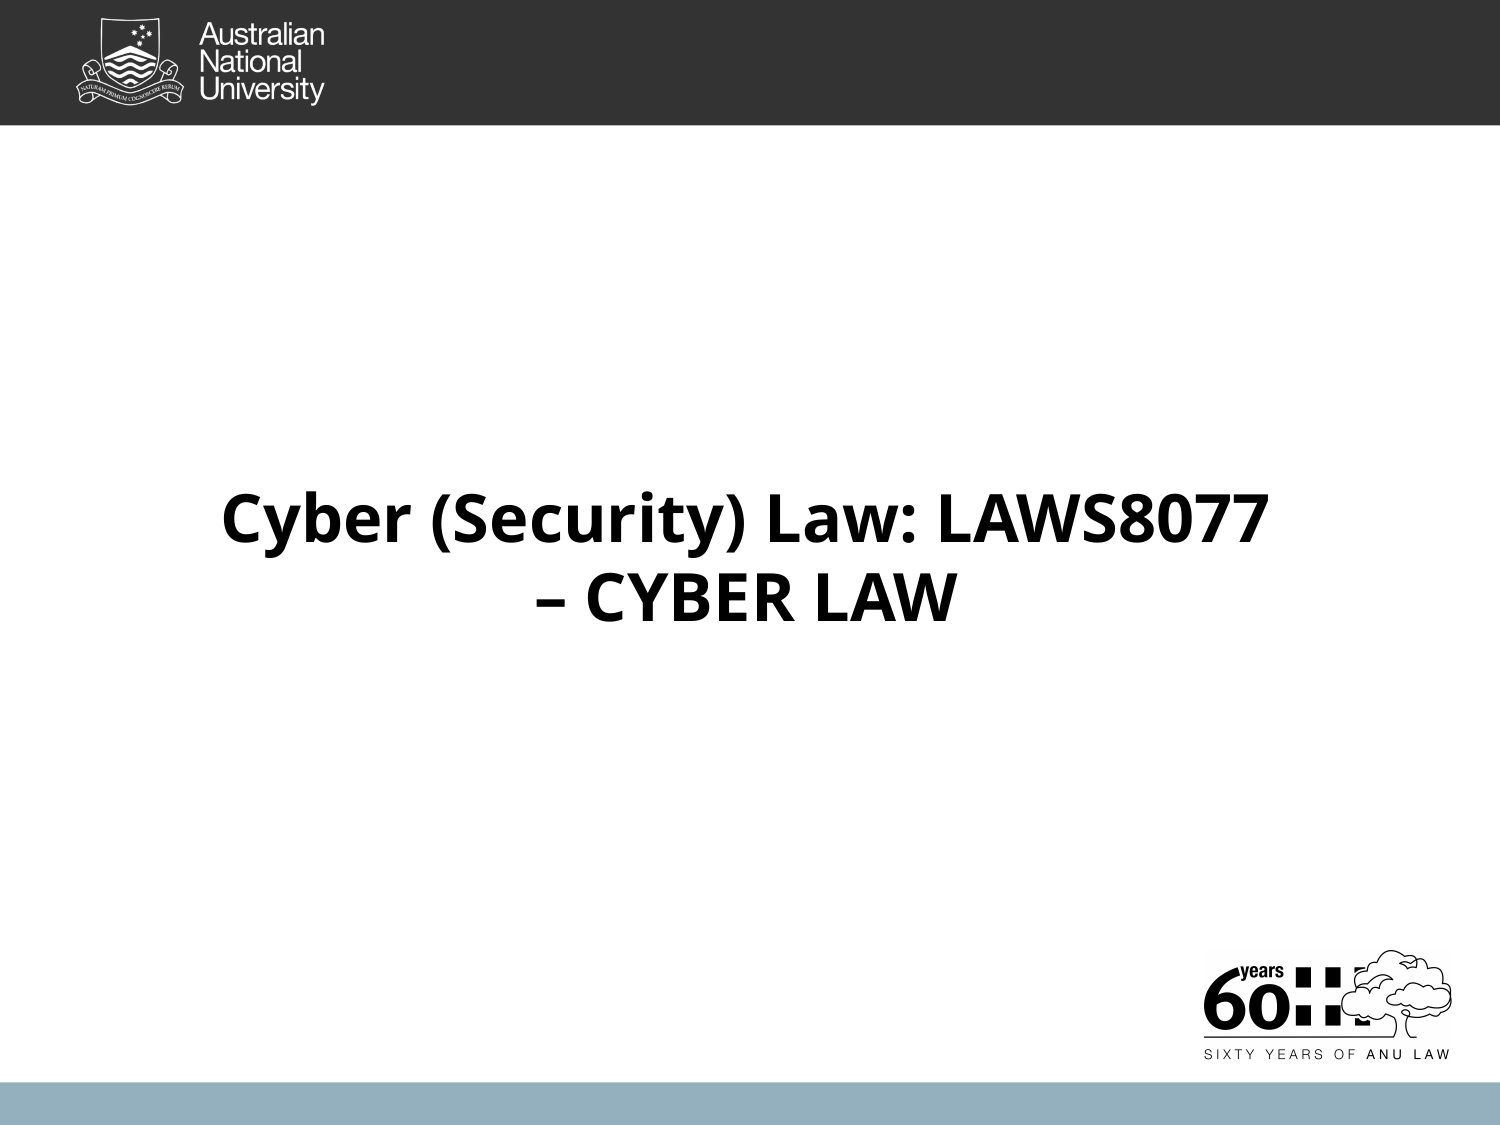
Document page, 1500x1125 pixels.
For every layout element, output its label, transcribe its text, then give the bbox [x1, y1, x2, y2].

text_box Cyber (Security) Law: LAWS8077 – CYBER LAW [183, 467, 1310, 723]
picture [76, 18, 325, 106]
picture [1204, 950, 1453, 1062]
